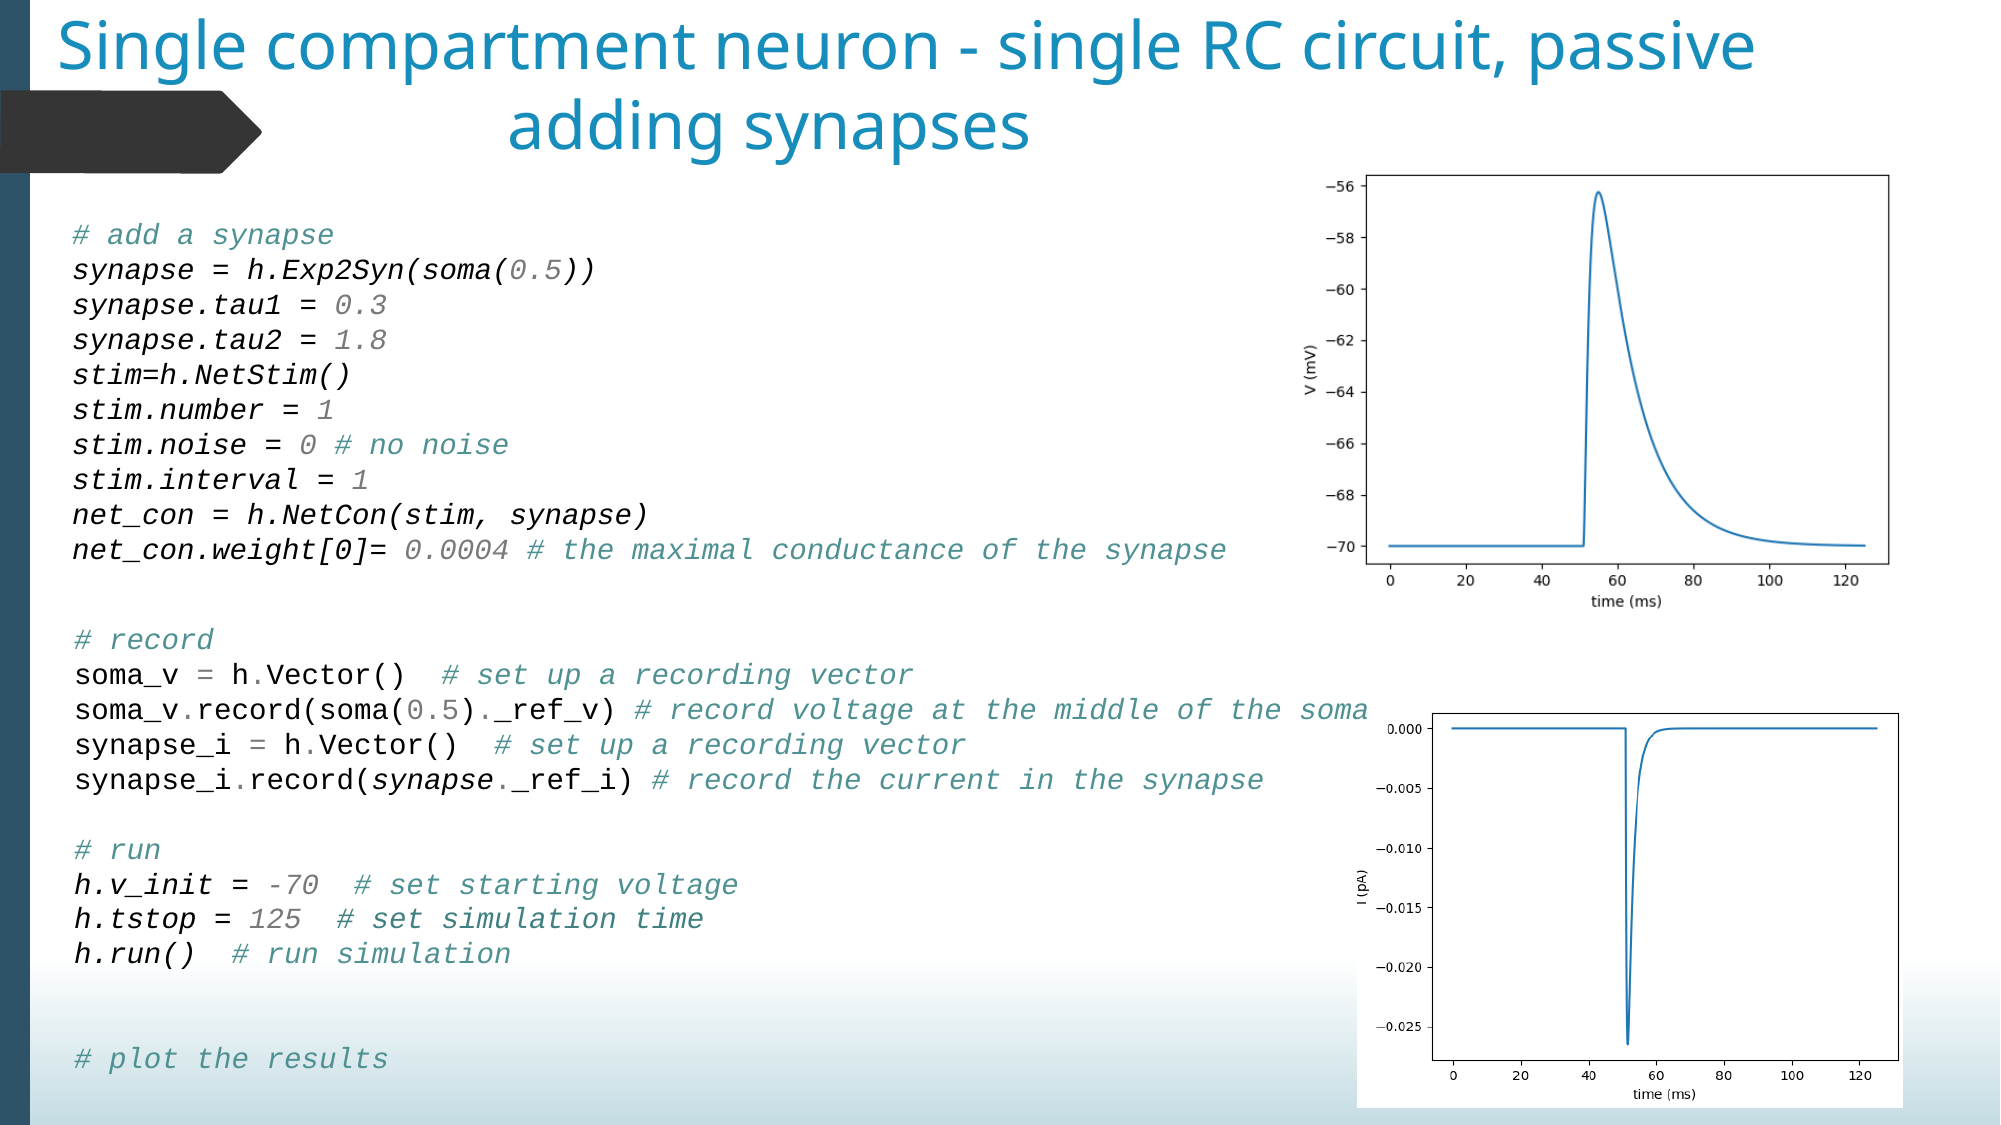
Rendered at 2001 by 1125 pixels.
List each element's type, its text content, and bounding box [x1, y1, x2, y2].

picture [1357, 705, 1904, 1108]
title Single compartment neuron - single RC circuit, passive adding synapses [42, 0, 1945, 149]
text_box # record soma_v = h.Vector() # set up a recording vector soma_v.record(soma(0.5)._ref_v) # record voltage at the middle of the soma synapse_i = h.Vector() # set up a recording vector synapse_i.record(synapse._ref_i) # record the current in the synapse # run h.v_init = -70 # set starting voltage h.tstop = 125 # set simulation time h.run() # run simulation # plot the results [59, 605, 1394, 1028]
text_box # add a synapse synapse = h.Exp2Syn(soma(0.5)) synapse.tau1 = 0.3 synapse.tau2 = 1.8 stim=h.NetStim() stim.number = 1 stim.noise = 0 # no noise stim.interval = 1 net_con = h.NetCon(stim, synapse) net_con.weight[0]= 0.0004 # the maximal conductance of the synapse [56, 208, 1284, 586]
picture [1289, 157, 1904, 612]
